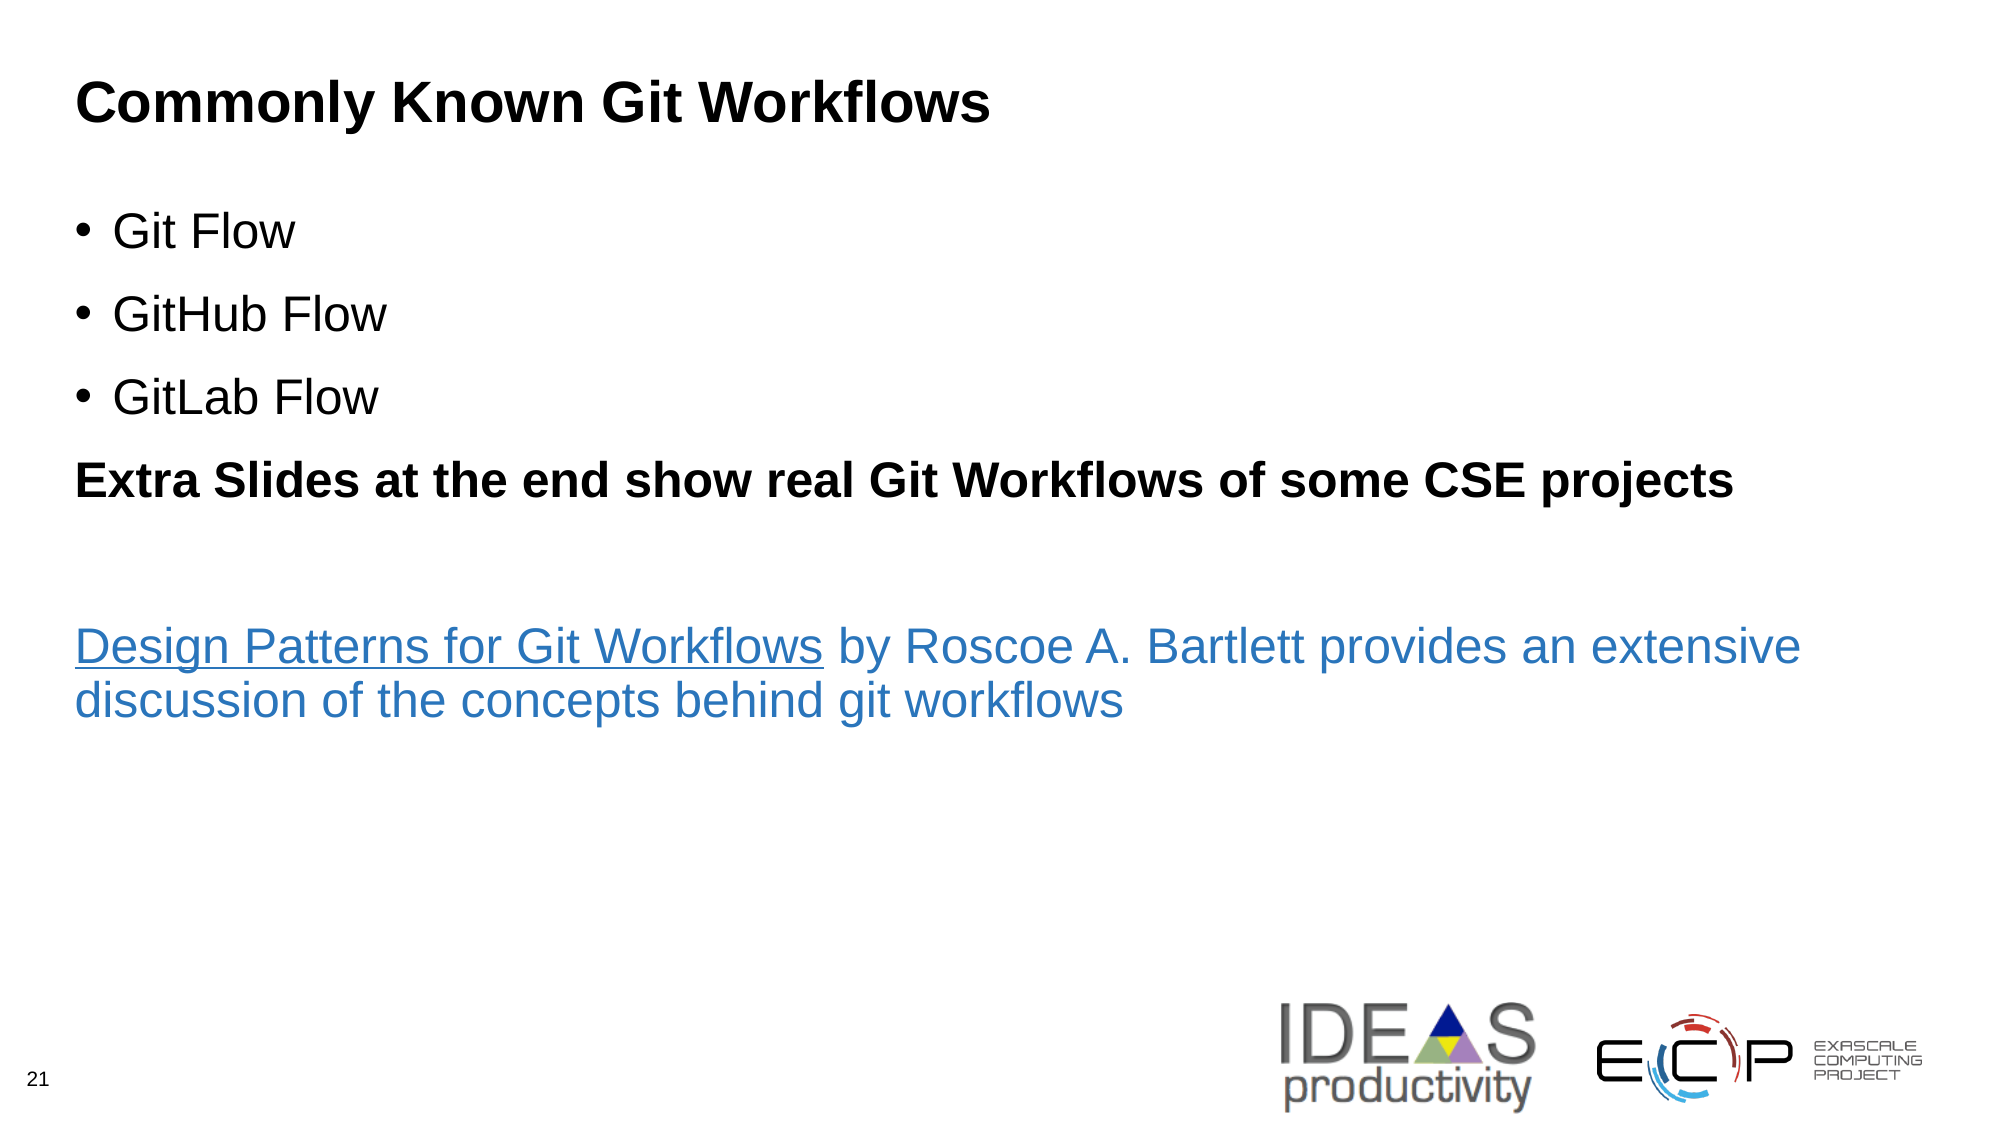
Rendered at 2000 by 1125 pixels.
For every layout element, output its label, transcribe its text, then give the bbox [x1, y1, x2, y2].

picture [1280, 1002, 1537, 1114]
picture [1597, 1014, 1922, 1103]
list Git Flow GitHub Flow GitLab Flow Extra Slides at the end show real Git Workflows of some CSE projects Design Patterns for Git Workflows by Roscoe A. Bartlett provides an extensive discussion of the concepts behind git workflows [59, 197, 1925, 611]
title Commonly Known Git Workflows [59, 67, 1926, 180]
